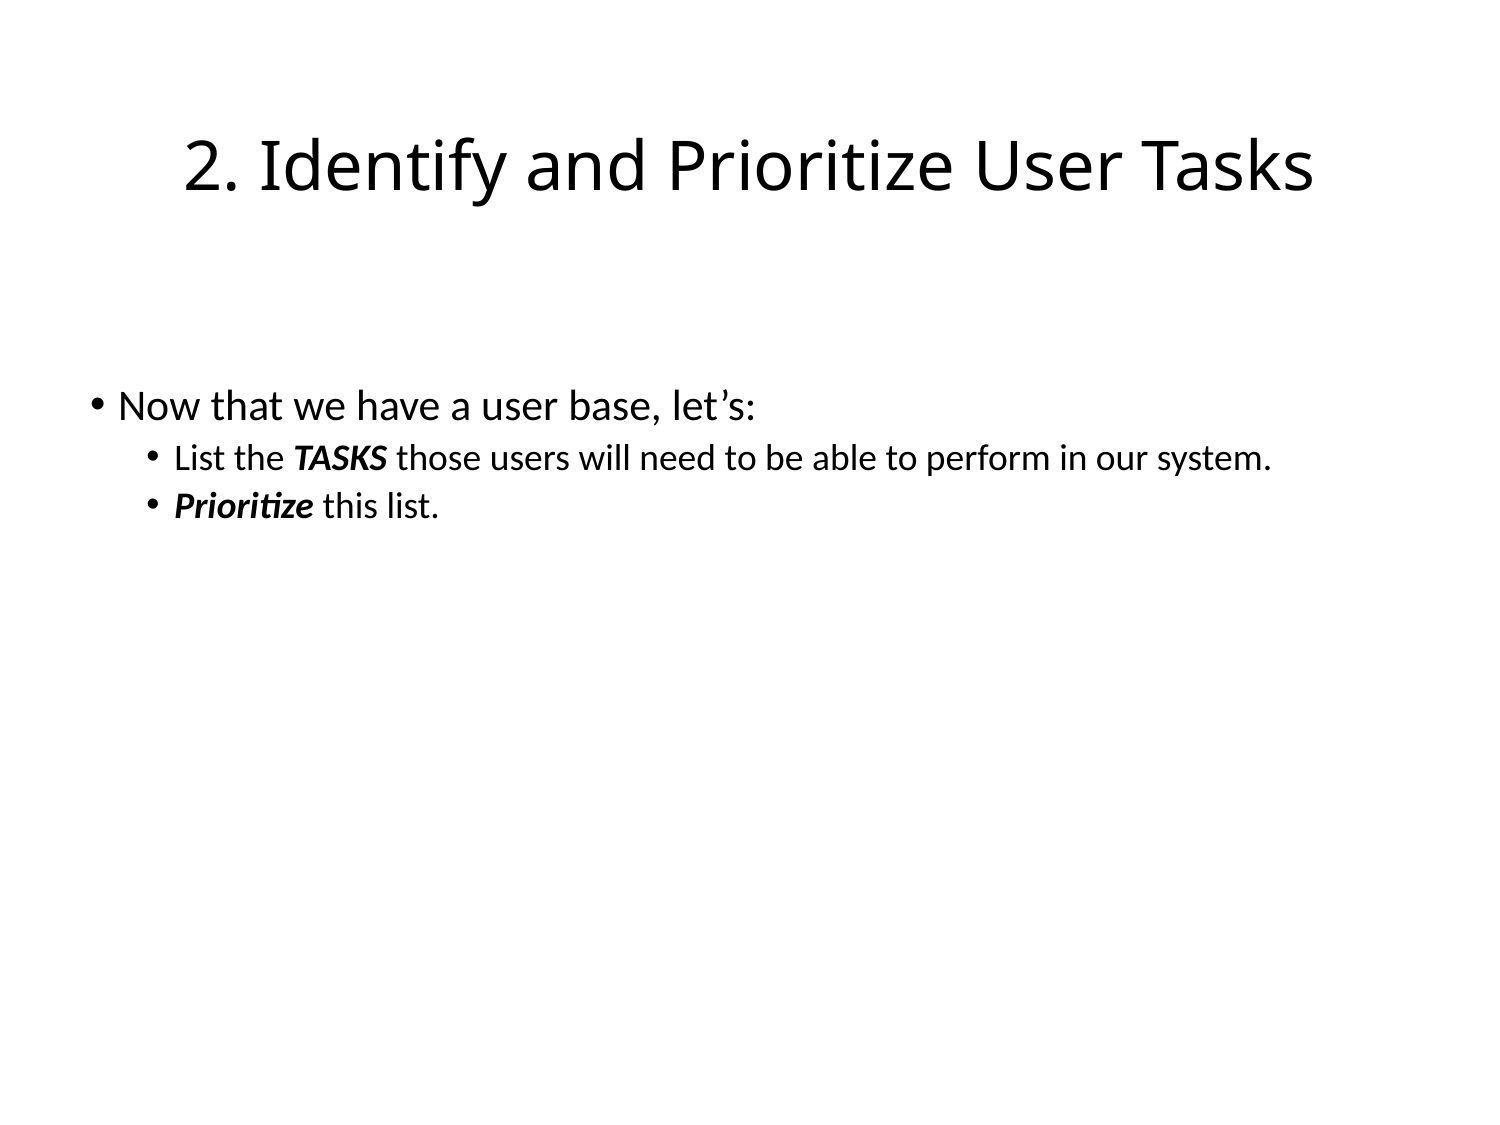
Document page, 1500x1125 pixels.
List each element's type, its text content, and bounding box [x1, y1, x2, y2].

title 2. Identify and Prioritize User Tasks [103, 59, 1397, 278]
list Now that we have a user base, let’s: List the TASKS those users will need to be able to perform in our system. Prioritize this list. [75, 375, 1300, 1062]
